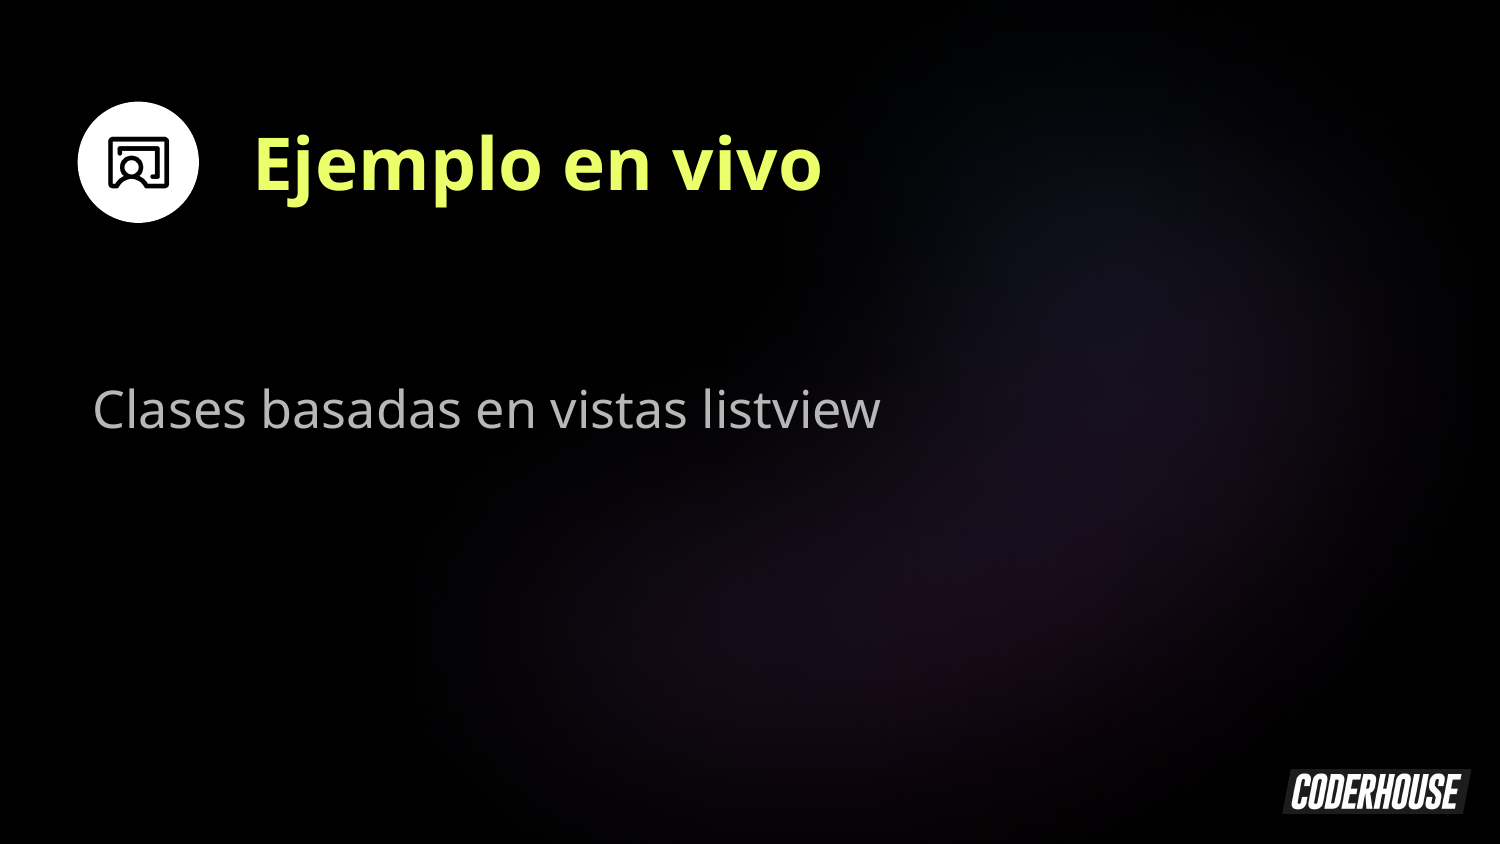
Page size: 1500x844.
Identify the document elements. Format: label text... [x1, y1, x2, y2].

picture [0, 0, 1500, 844]
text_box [77, 101, 200, 224]
text_box Clases basadas en vistas listview [77, 361, 1254, 455]
text_box Ejemplo en vivo [237, 112, 1414, 222]
